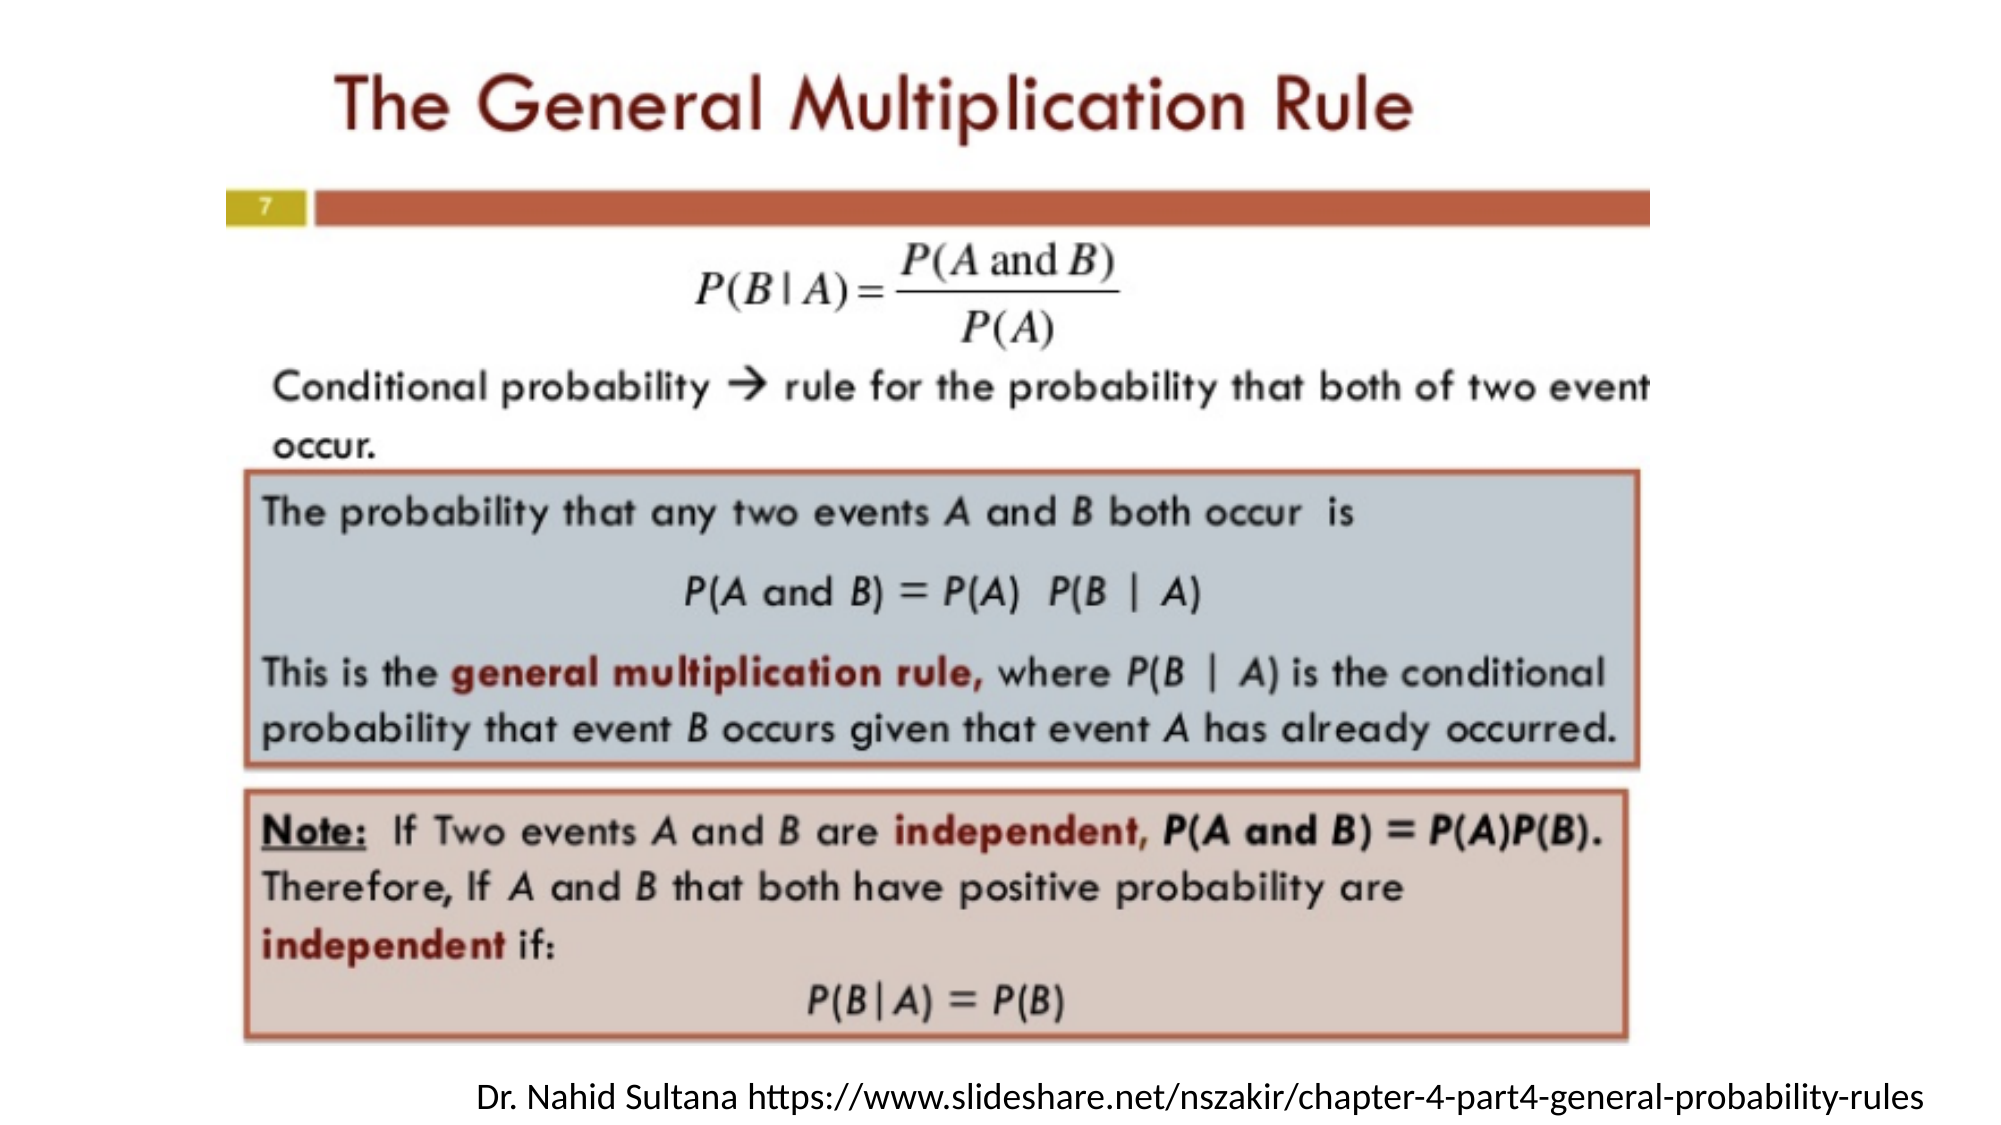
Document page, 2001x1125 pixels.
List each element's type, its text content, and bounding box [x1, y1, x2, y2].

text_box Dr. Nahid Sultana https://www.slideshare.net/nszakir/chapter-4-part4-general-probability-rules [461, 1064, 1941, 1125]
picture [226, 3, 1650, 1046]
